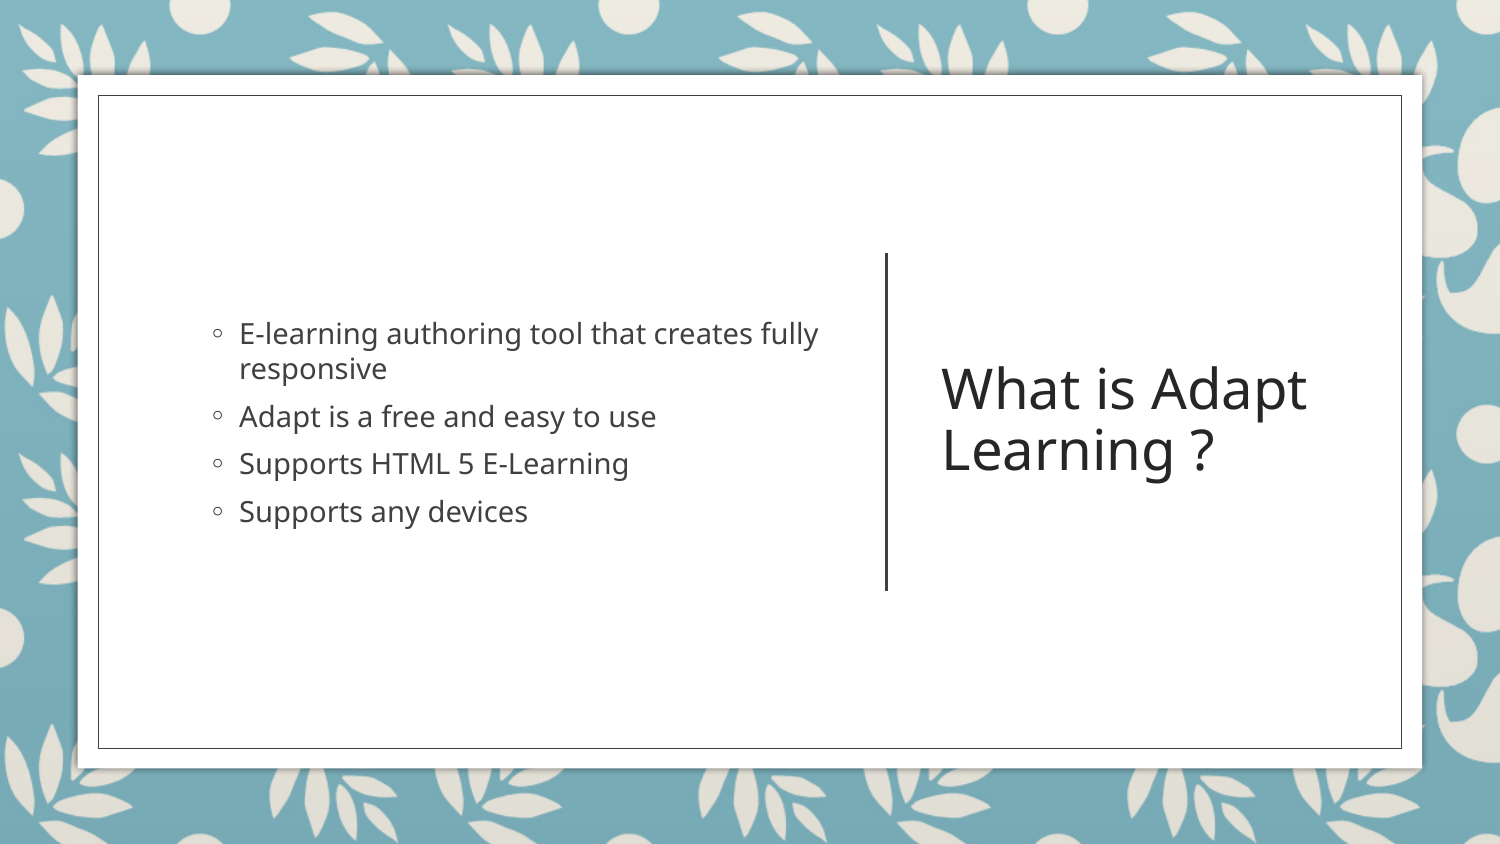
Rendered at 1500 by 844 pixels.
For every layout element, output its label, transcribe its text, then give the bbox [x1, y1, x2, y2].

subtitle E-learning authoring tool that creates fully responsive Adapt is a free and easy to use Supports HTML 5 E-Learning Supports any devices [177, 174, 856, 669]
title What is Adapt Learning ? [926, 174, 1354, 669]
text_box [0, 0, 1500, 844]
text_box [98, 95, 1402, 749]
text_box [77, 75, 1423, 769]
